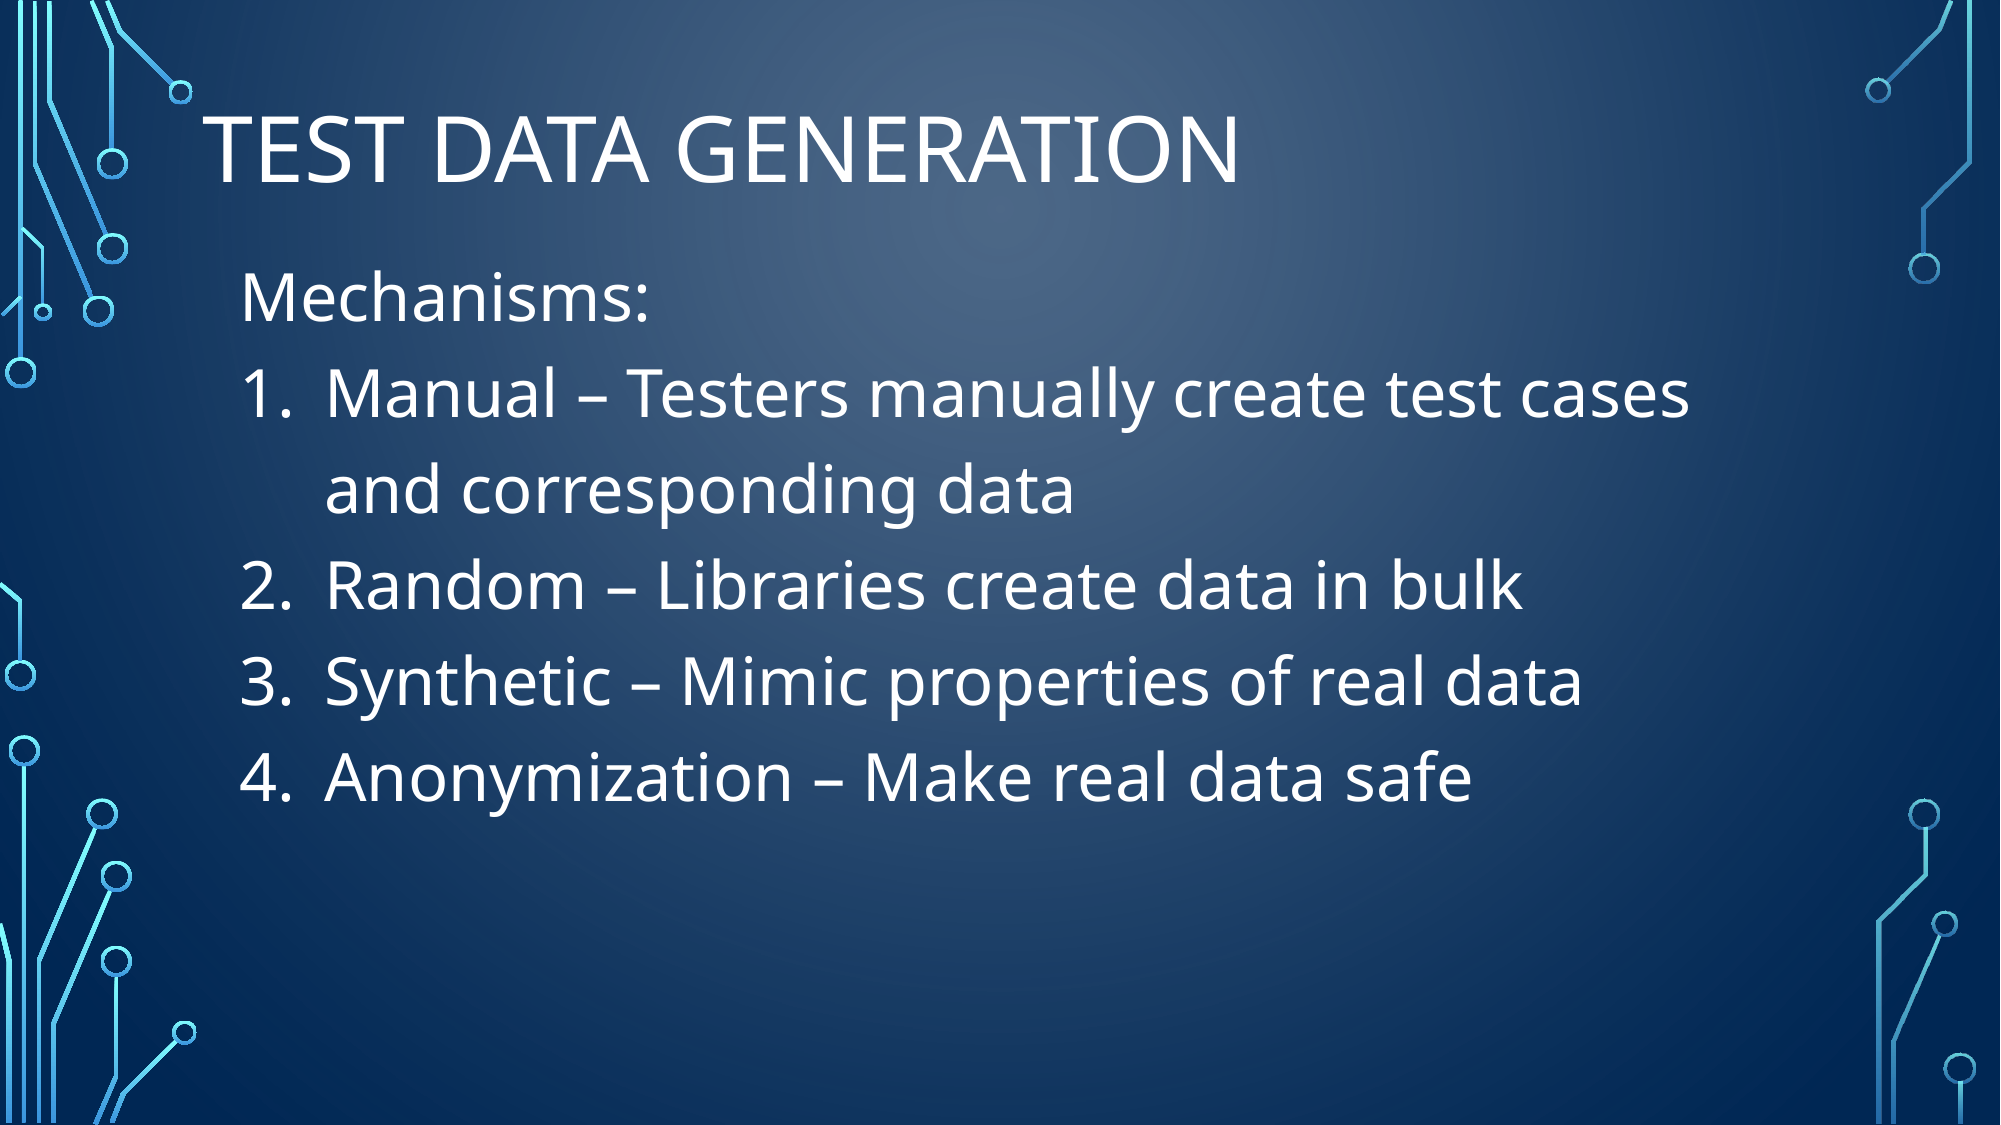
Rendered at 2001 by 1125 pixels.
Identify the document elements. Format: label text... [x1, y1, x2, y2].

title TEST DATA GENERATION [187, 88, 1813, 216]
list Mechanisms: Manual – Testers manually create test cases and corresponding data Random – Libraries create data in bulk Synthetic – Mimic properties of real data Anonymization – Make real data safe [187, 231, 1813, 950]
